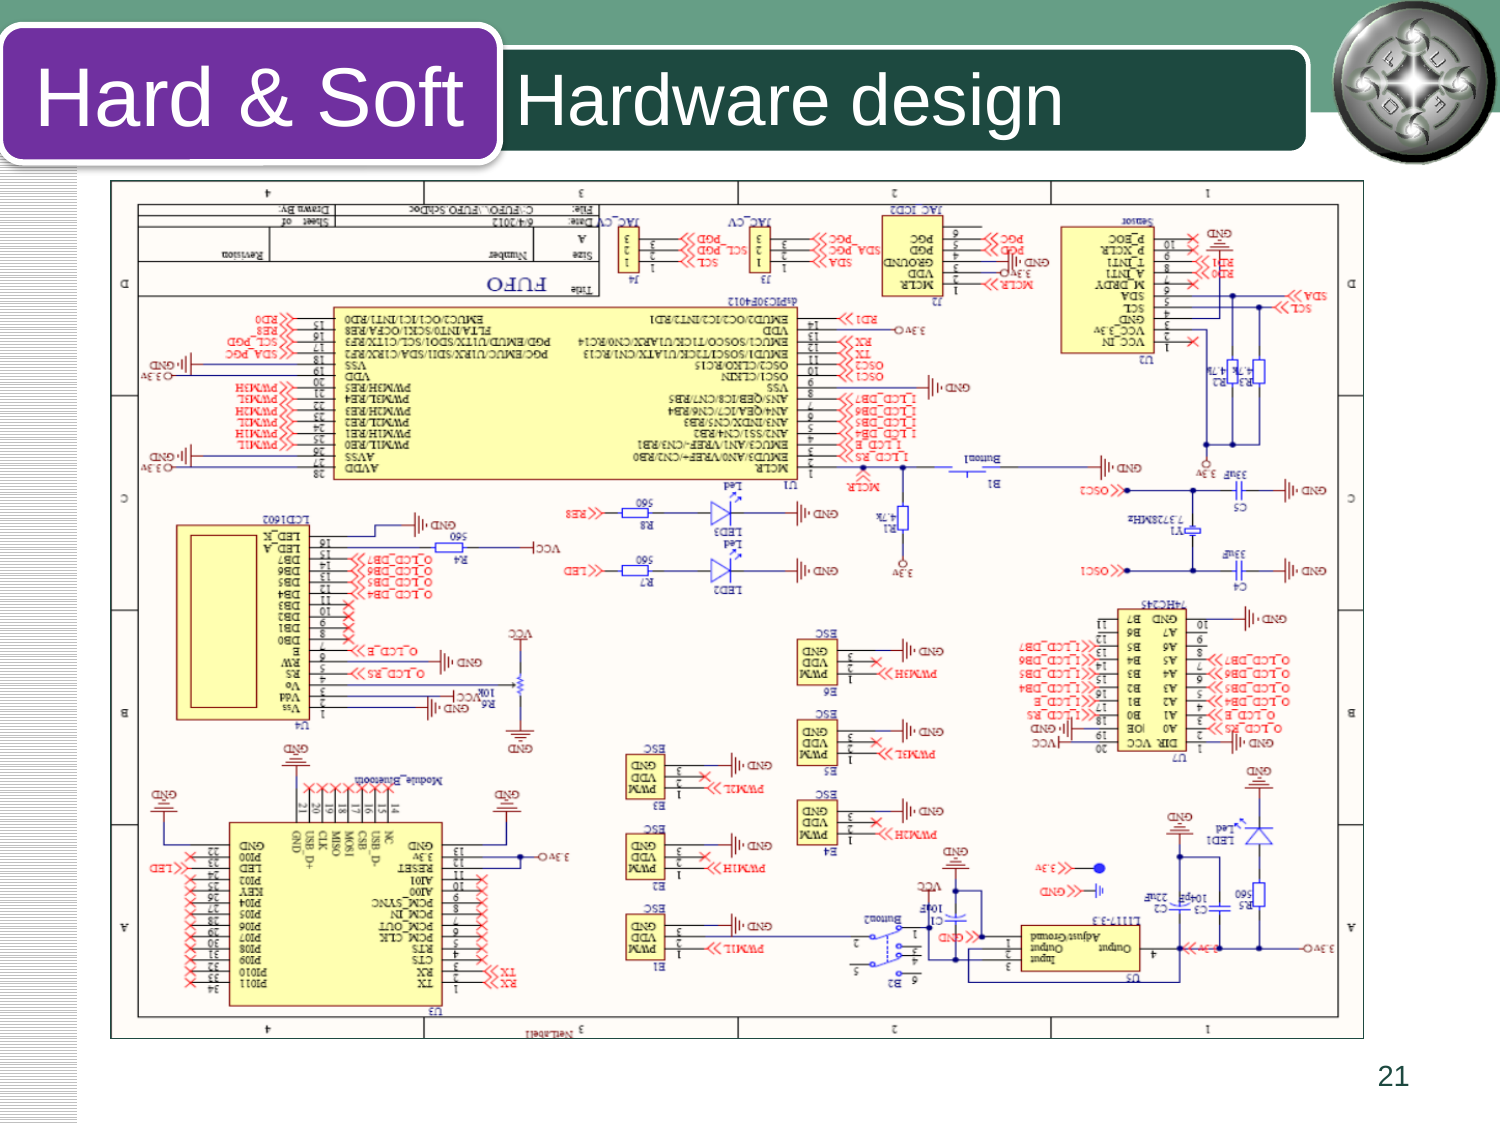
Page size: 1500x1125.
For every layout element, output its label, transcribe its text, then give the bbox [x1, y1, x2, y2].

slide_number 21 [1074, 1049, 1426, 1103]
picture [110, 0, 1500, 1038]
text_box Hard & Soft [0, 21, 504, 166]
title Hardware design [508, 49, 1307, 143]
